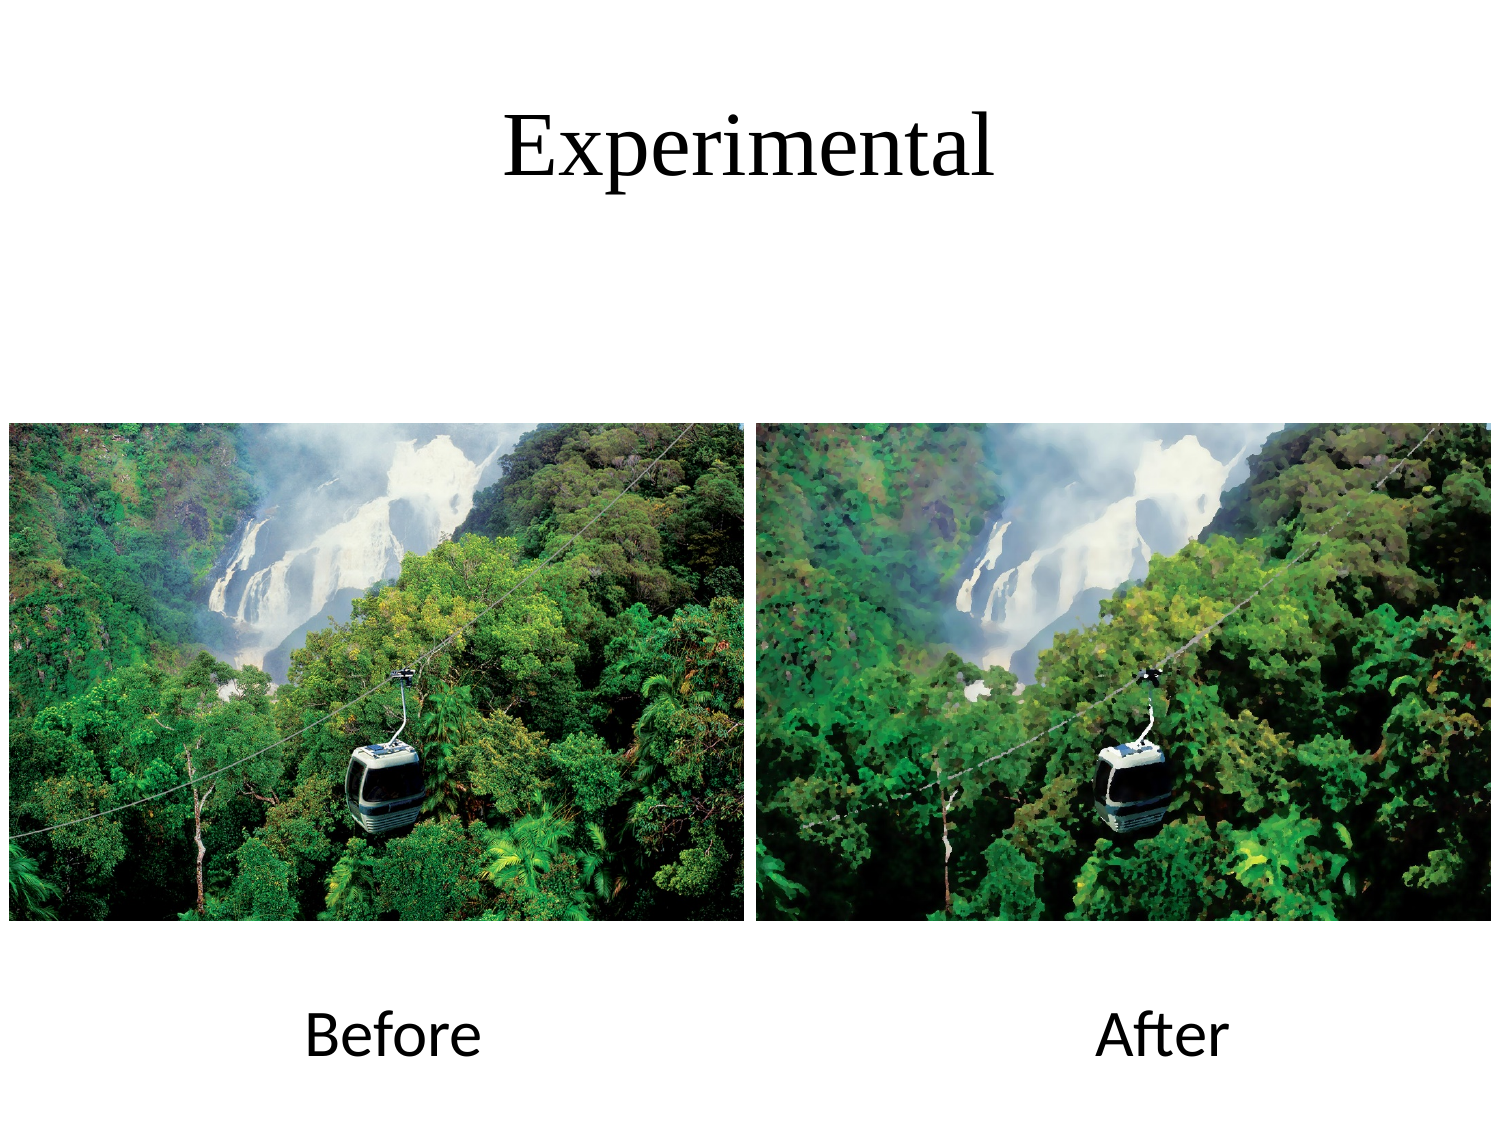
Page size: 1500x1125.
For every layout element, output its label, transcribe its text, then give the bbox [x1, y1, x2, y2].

picture [756, 423, 1491, 921]
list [9, 423, 744, 921]
title Experimental [75, 45, 1425, 233]
text_box After [1080, 982, 1498, 1078]
text_box Before [289, 982, 660, 1078]
